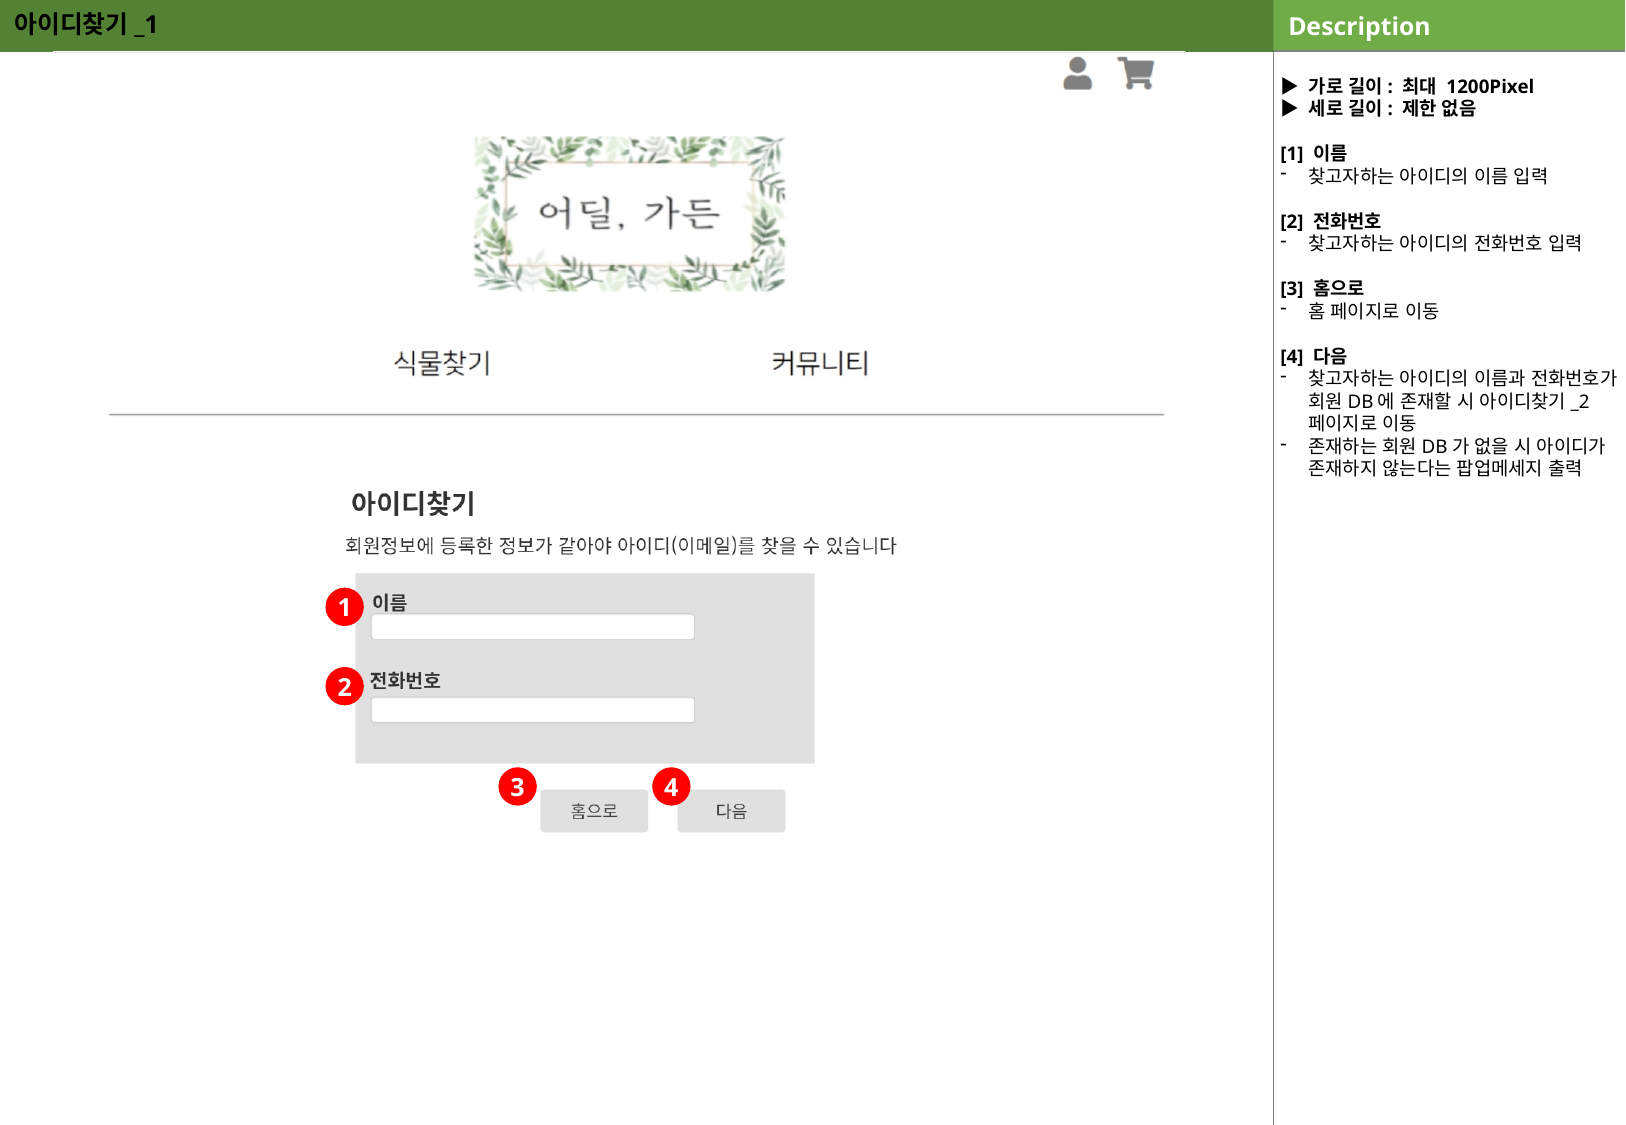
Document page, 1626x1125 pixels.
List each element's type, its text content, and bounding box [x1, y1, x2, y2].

text_box ▶ 가로 길이: 최대 1200Pixel ▶ 세로 길이: 제한 없음 [1] 이름 찾고자하는 아이디의 이름 입력 [2] 전화번호 찾고자하는 아이디의 전화번호 입력 [3] 홈으로 홈 페이지로 이동 [4] 다음 찾고자하는 아이디의 이름과 전화번호가 회원DB에 존재할 시 아이디찾기_2 페이지로 이동 존재하는 회원DB가 없을 시 아이디가 존재하지 않는다는 팝업메세지 출력 [1273, 51, 1625, 1124]
list 아이디찾기_1 [0, 0, 1238, 52]
picture [53, 51, 1185, 1074]
